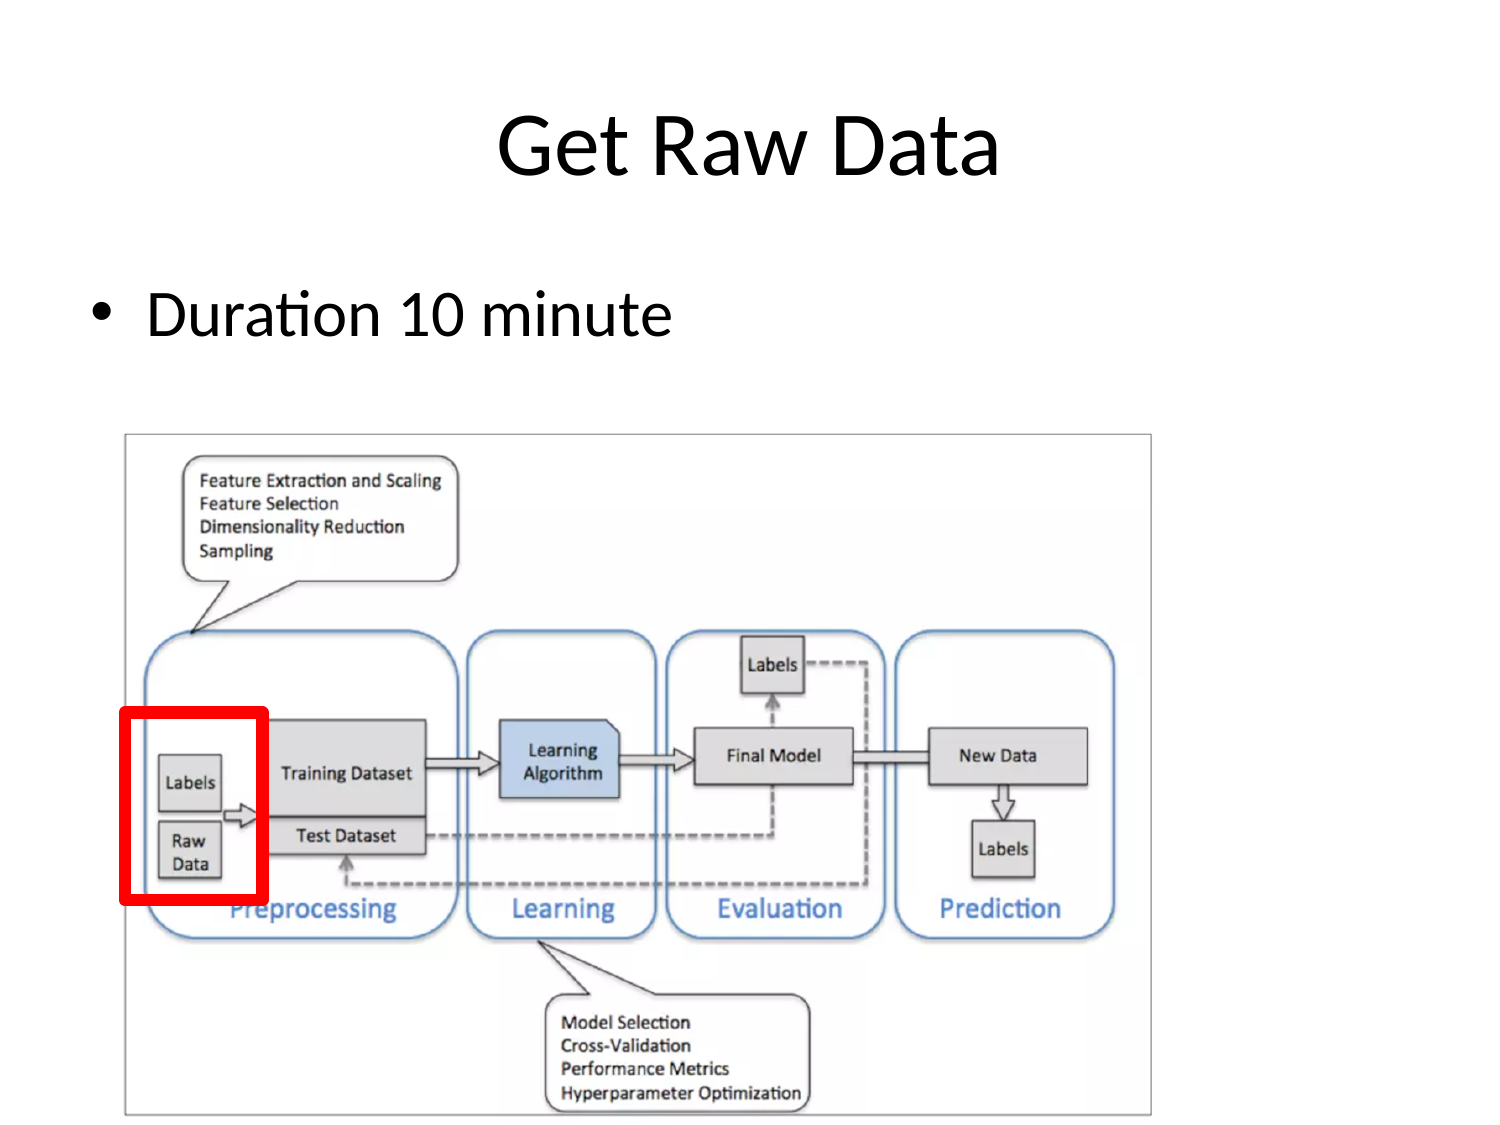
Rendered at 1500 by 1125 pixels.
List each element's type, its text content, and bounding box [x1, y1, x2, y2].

list Duration 10 minute [75, 262, 1425, 1005]
title Get Raw Data [75, 45, 1425, 233]
picture [112, 424, 1161, 1123]
